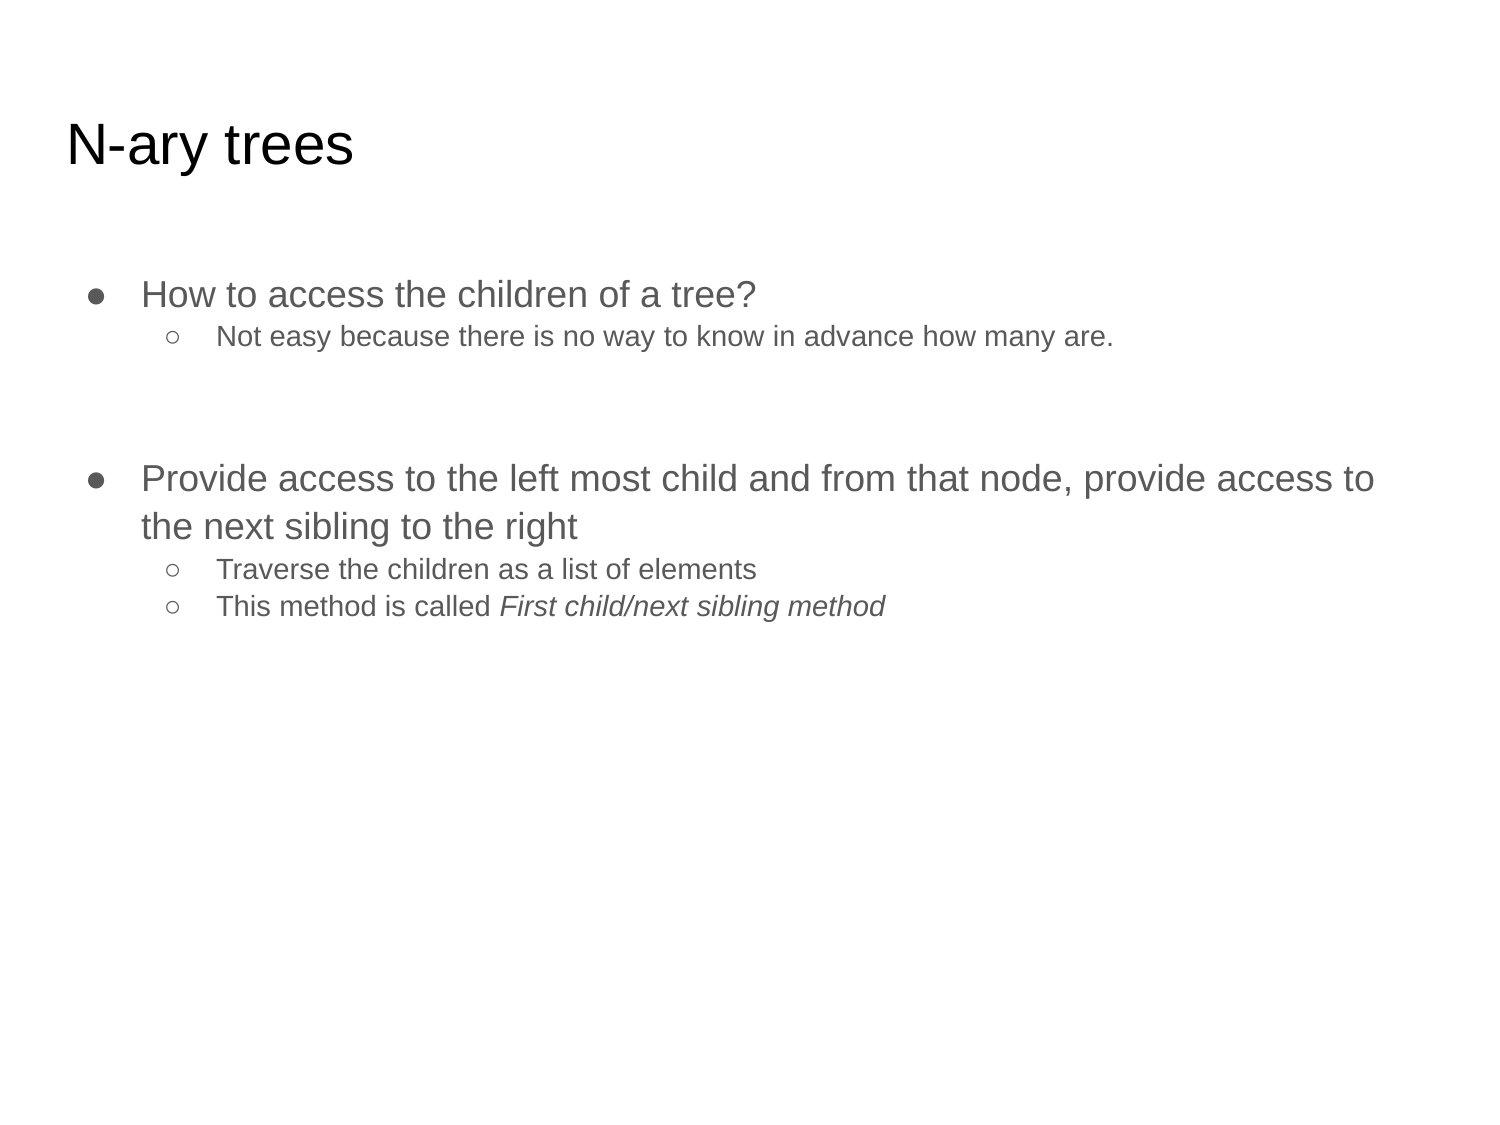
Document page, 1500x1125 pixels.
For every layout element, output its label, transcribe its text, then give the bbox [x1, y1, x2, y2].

title N-ary trees [51, 97, 1449, 223]
list How to access the children of a tree? Not easy because there is no way to know in advance how many are. Provide access to the left most child and from that node, provide access to the next sibling to the right Traverse the children as a list of elements This method is called First child/next sibling method [51, 252, 1449, 1000]
